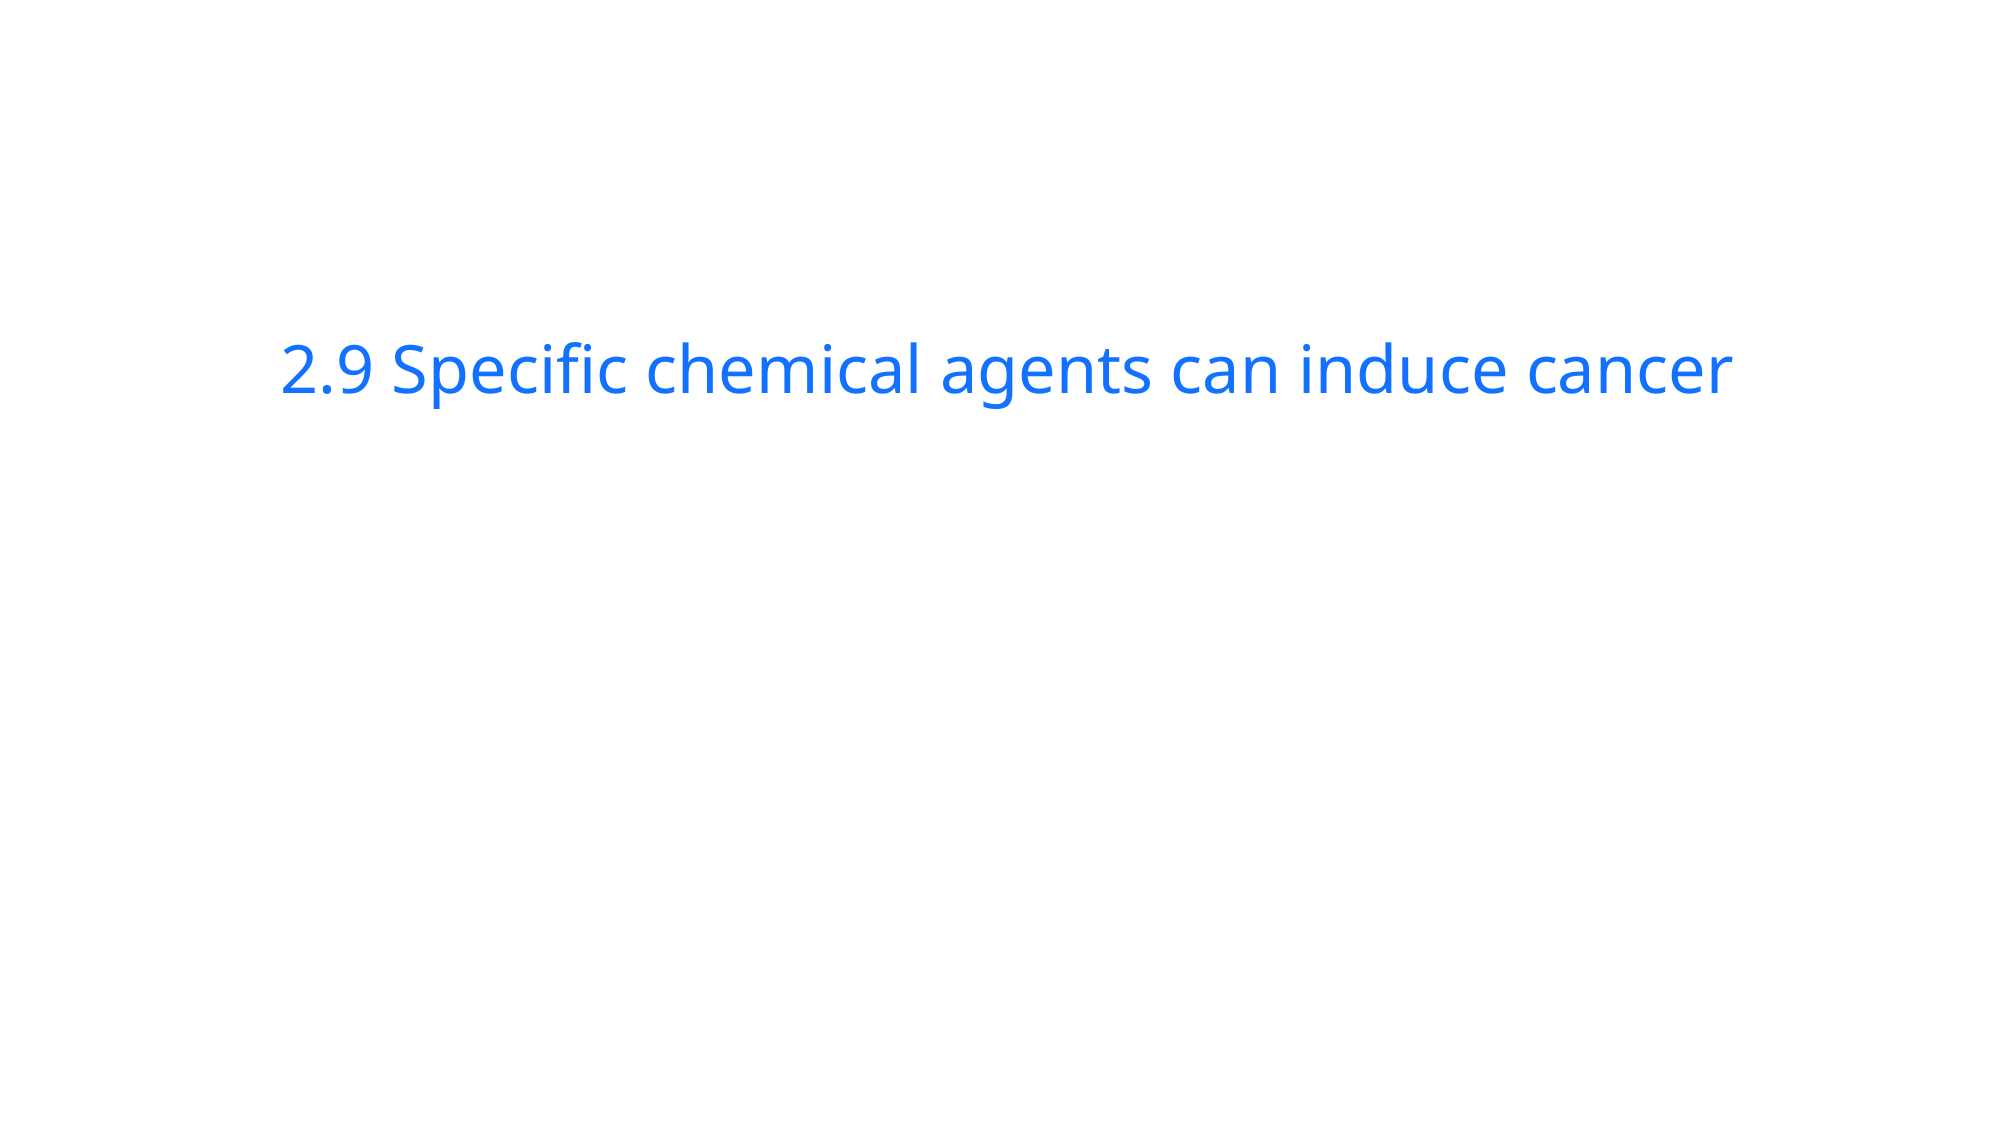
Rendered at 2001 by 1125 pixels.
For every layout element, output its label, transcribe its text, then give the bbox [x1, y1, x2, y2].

text_box 2.9 Specific chemical agents can induce cancer [265, 319, 1751, 414]
